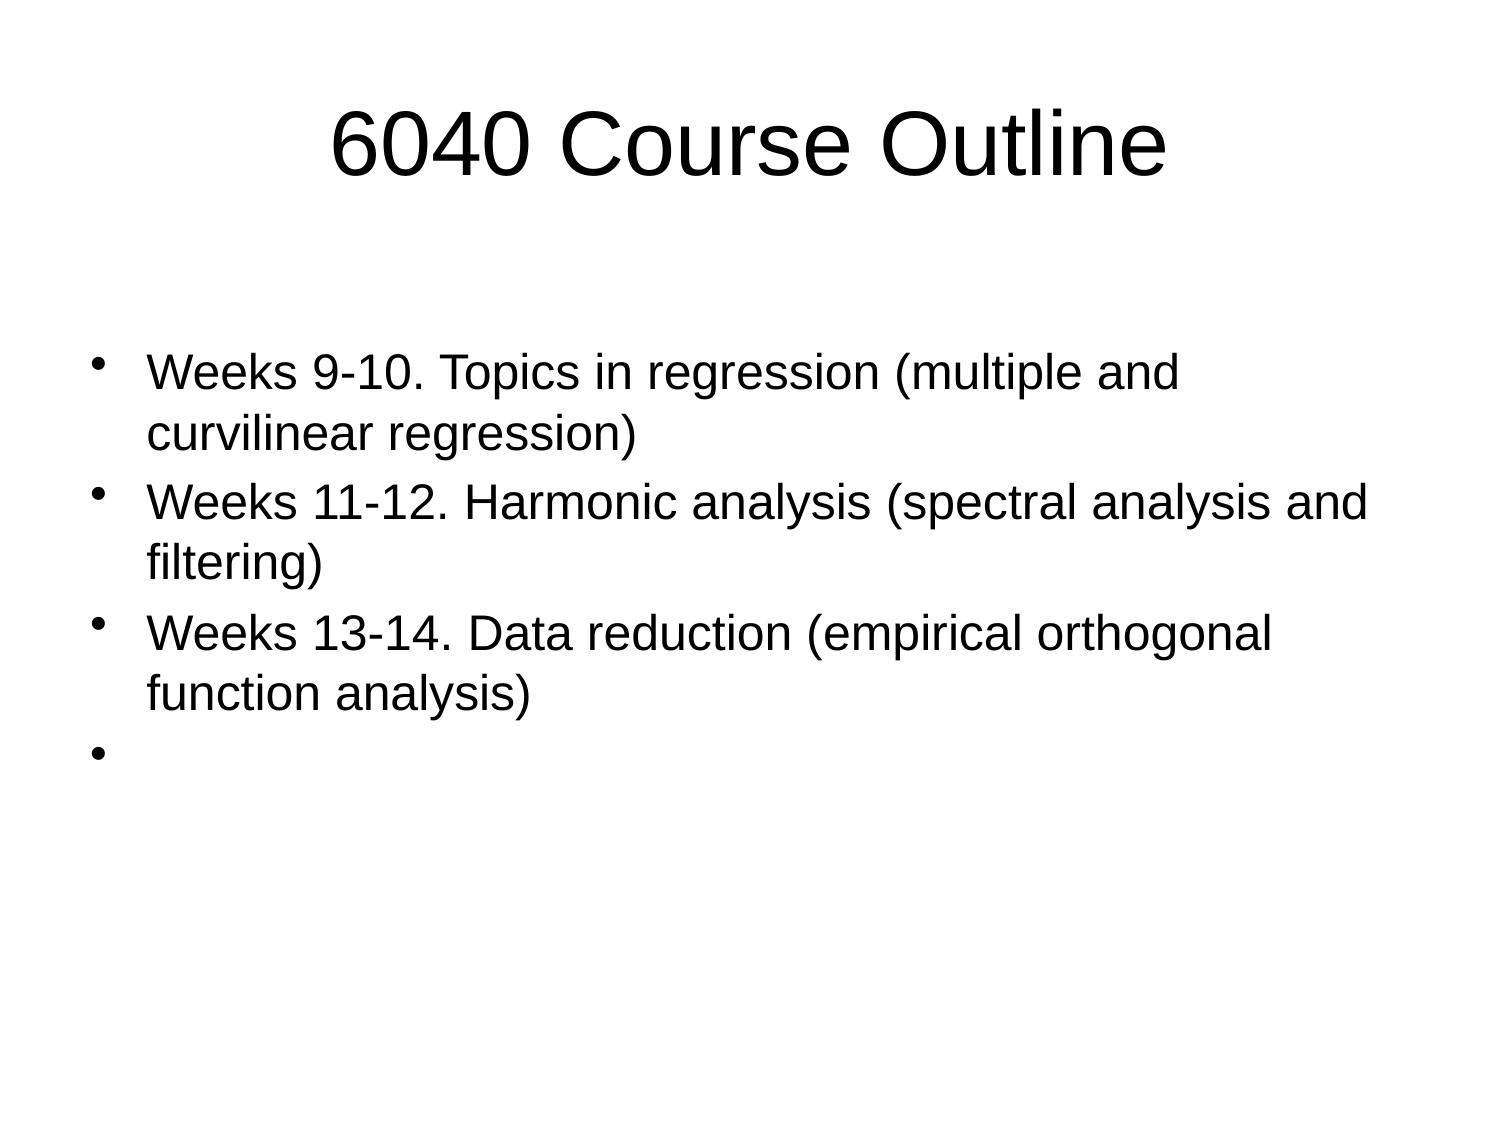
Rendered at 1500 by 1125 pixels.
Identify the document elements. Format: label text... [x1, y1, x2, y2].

list Weeks 9-10. Topics in regression (multiple and curvilinear regression) Weeks 11-12. Harmonic analysis (spectral analysis and filtering) Weeks 13-14. Data reduction (empirical orthogonal function analysis) [75, 262, 1425, 1005]
title 6040 Course Outline [75, 45, 1425, 233]
